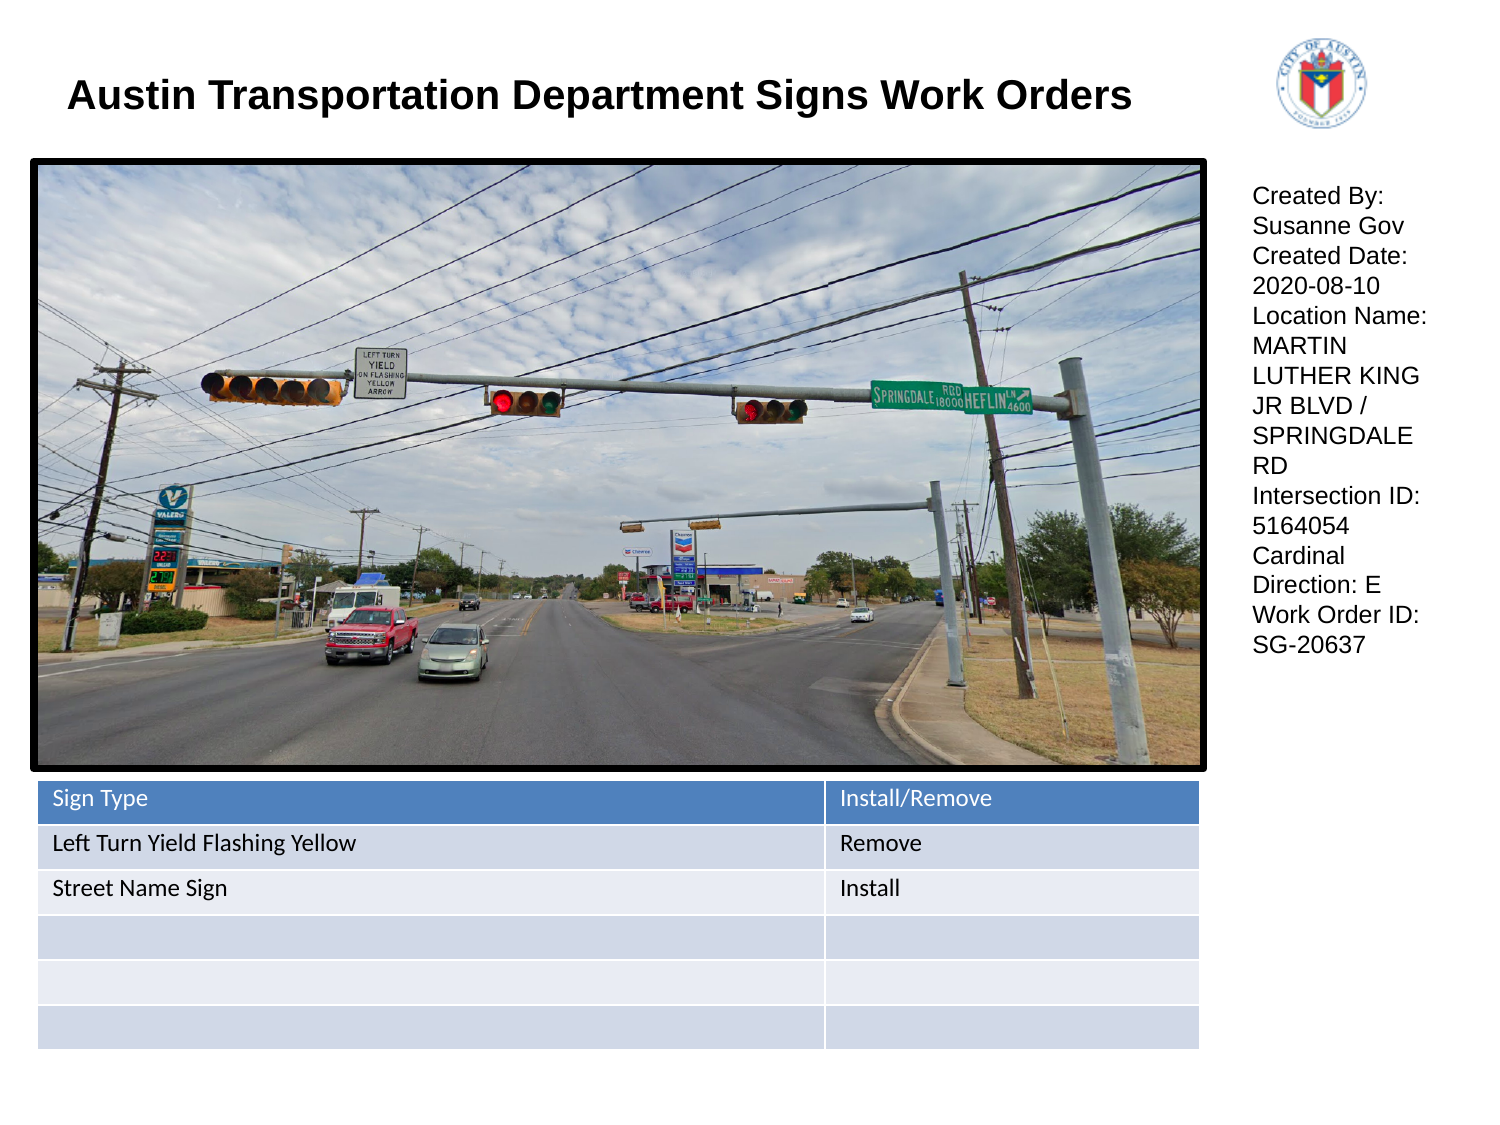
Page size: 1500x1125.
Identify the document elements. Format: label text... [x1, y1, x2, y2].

table_cell Remove [826, 826, 1199, 869]
table_cell [826, 916, 1199, 959]
table_cell [38, 961, 824, 1004]
table_cell [38, 1006, 824, 1049]
text_box Created By: Susanne Gov Created Date: 2020-08-10 Location Name: MARTIN LUTHER KING JR BLVD / SPRINGDALE RD Intersection ID: 5164054 Cardinal Direction: E Work Order ID: SG-20637 [1237, 172, 1463, 667]
table_cell Street Name Sign [38, 871, 824, 914]
picture [37, 164, 1201, 766]
table_cell Install [826, 871, 1199, 914]
table_cell [38, 916, 824, 959]
table_cell Left Turn Yield Flashing Yellow [38, 826, 824, 869]
picture [1274, 37, 1369, 132]
table_header Sign Type [38, 781, 824, 824]
table_cell [826, 961, 1199, 1004]
table_cell [826, 1006, 1199, 1049]
text_box Austin Transportation Department Signs Work Orders [51, 60, 1149, 125]
table_header Install/Remove [826, 781, 1199, 824]
